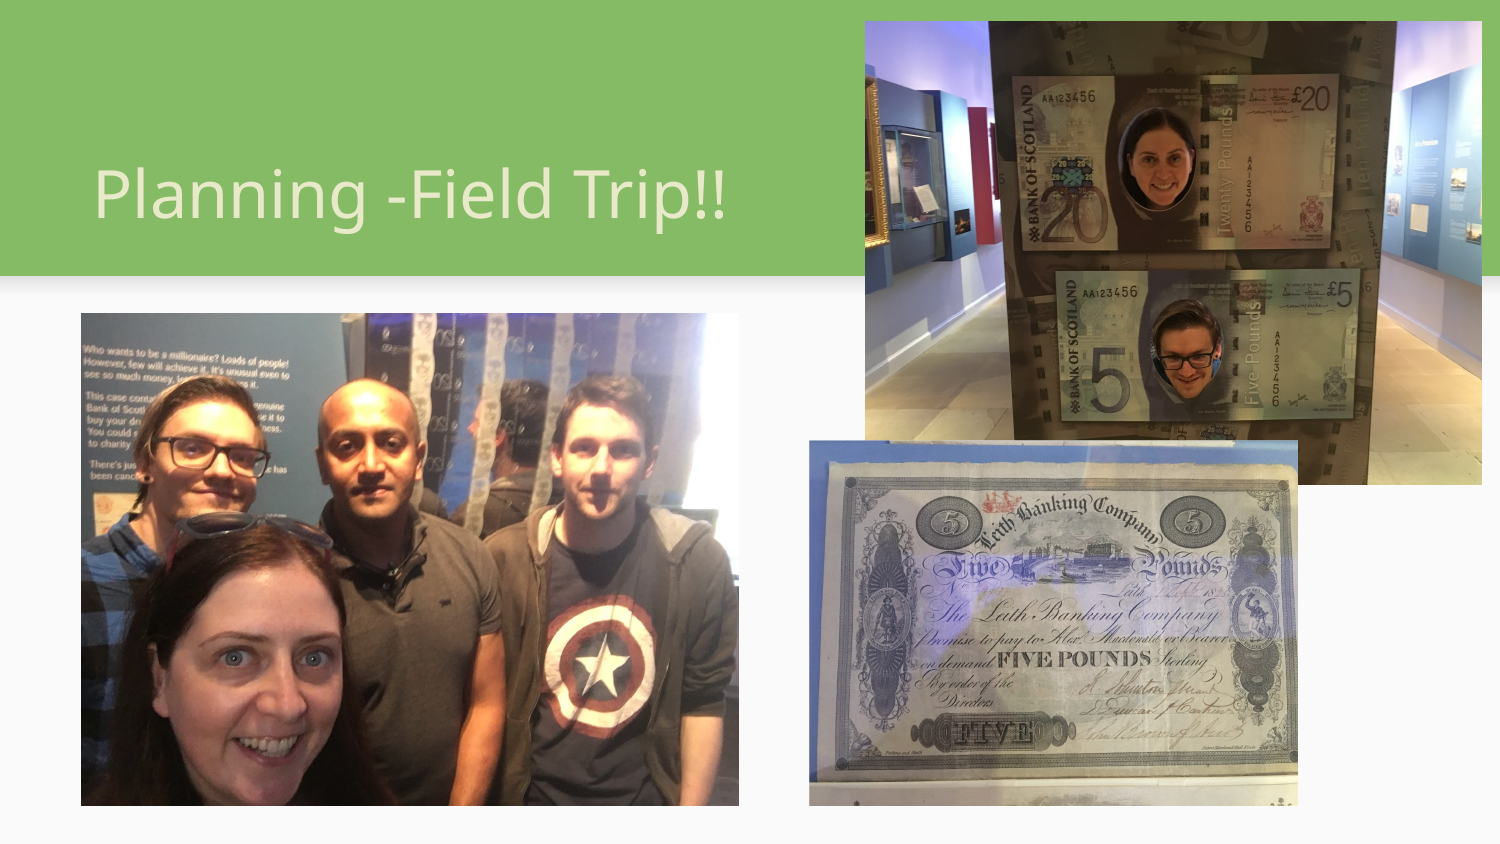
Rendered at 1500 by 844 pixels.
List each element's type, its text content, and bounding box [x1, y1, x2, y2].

picture [81, 313, 739, 807]
picture [810, 21, 1483, 844]
title Planning -Field Trip!! [77, 121, 860, 248]
